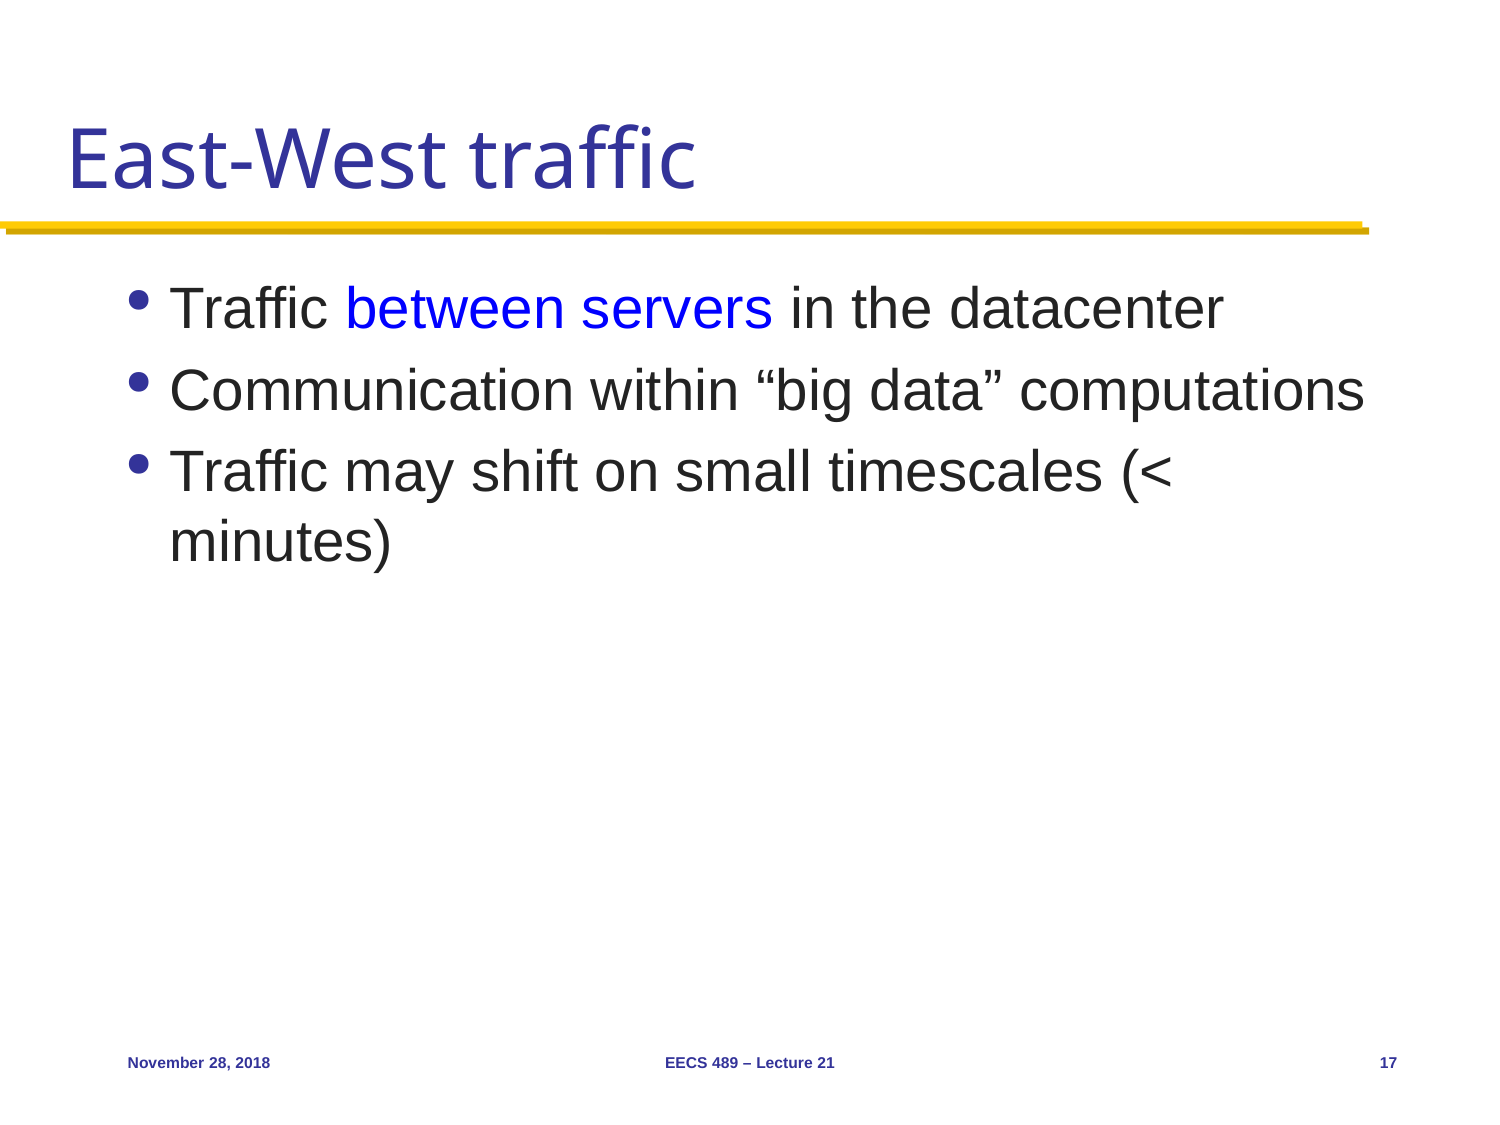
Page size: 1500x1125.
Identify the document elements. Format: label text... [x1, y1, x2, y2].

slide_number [112, 1024, 426, 1101]
list Traffic between servers in the datacenter Communication within “big data” computations Traffic may shift on small timescales (< minutes) [112, 262, 1413, 988]
slide_number 17 [1312, 1024, 1413, 1101]
title East-West traffic [49, 24, 1451, 213]
footer EECS 489 – Lecture 21 [512, 1024, 988, 1101]
